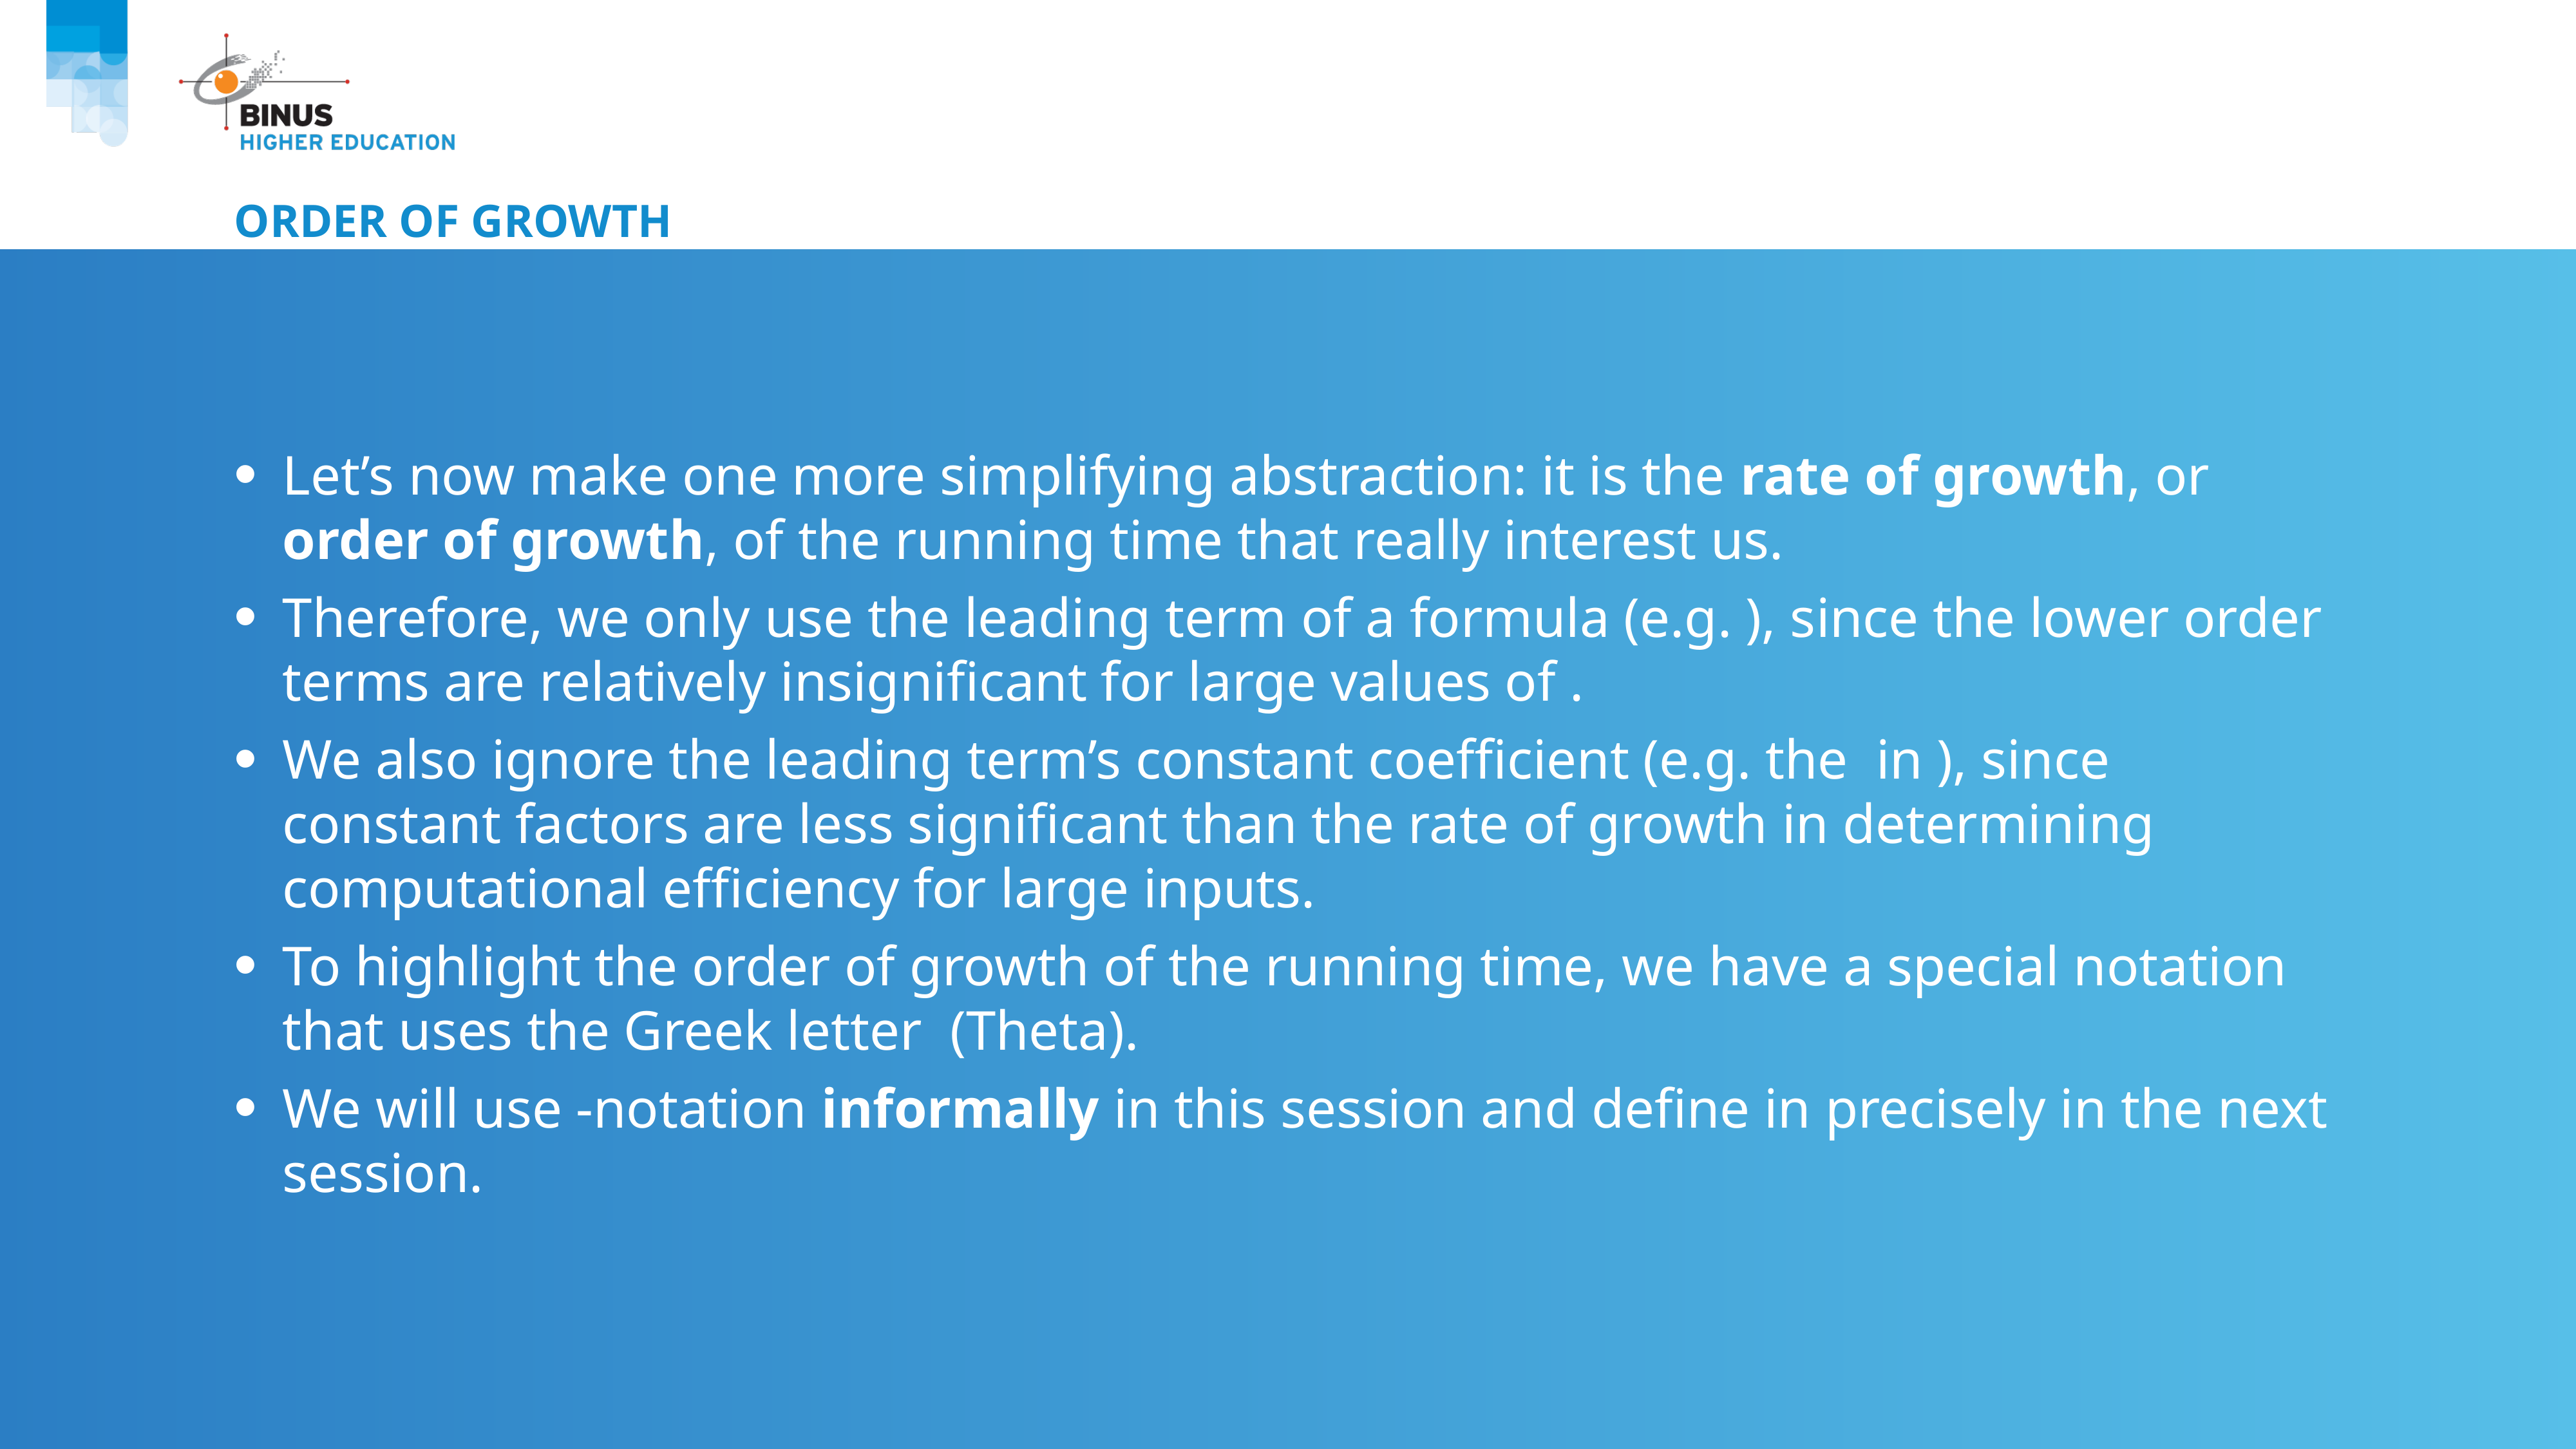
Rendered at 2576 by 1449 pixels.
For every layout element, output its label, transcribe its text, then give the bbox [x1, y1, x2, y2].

title Order of growth [228, 197, 1784, 252]
picture [46, 0, 455, 154]
